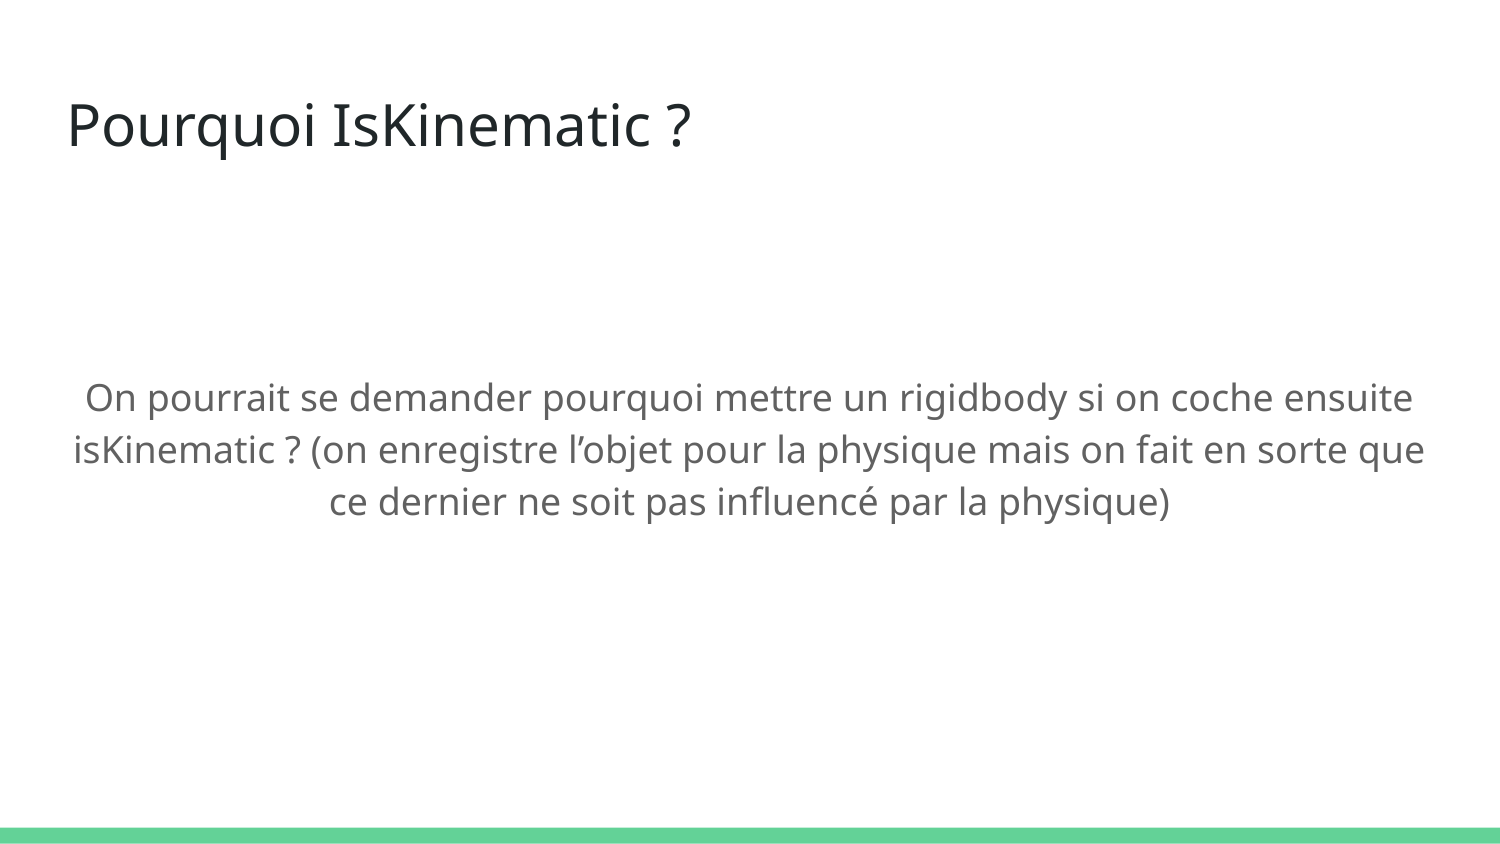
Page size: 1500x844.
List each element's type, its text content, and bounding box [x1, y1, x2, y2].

title Pourquoi IsKinematic ? [51, 72, 1449, 167]
list On pourrait se demander pourquoi mettre un rigidbody si on coche ensuite isKinematic ? (on enregistre l’objet pour la physique mais on fait en sorte que ce dernier ne soit pas influencé par la physique) [51, 189, 1449, 750]
